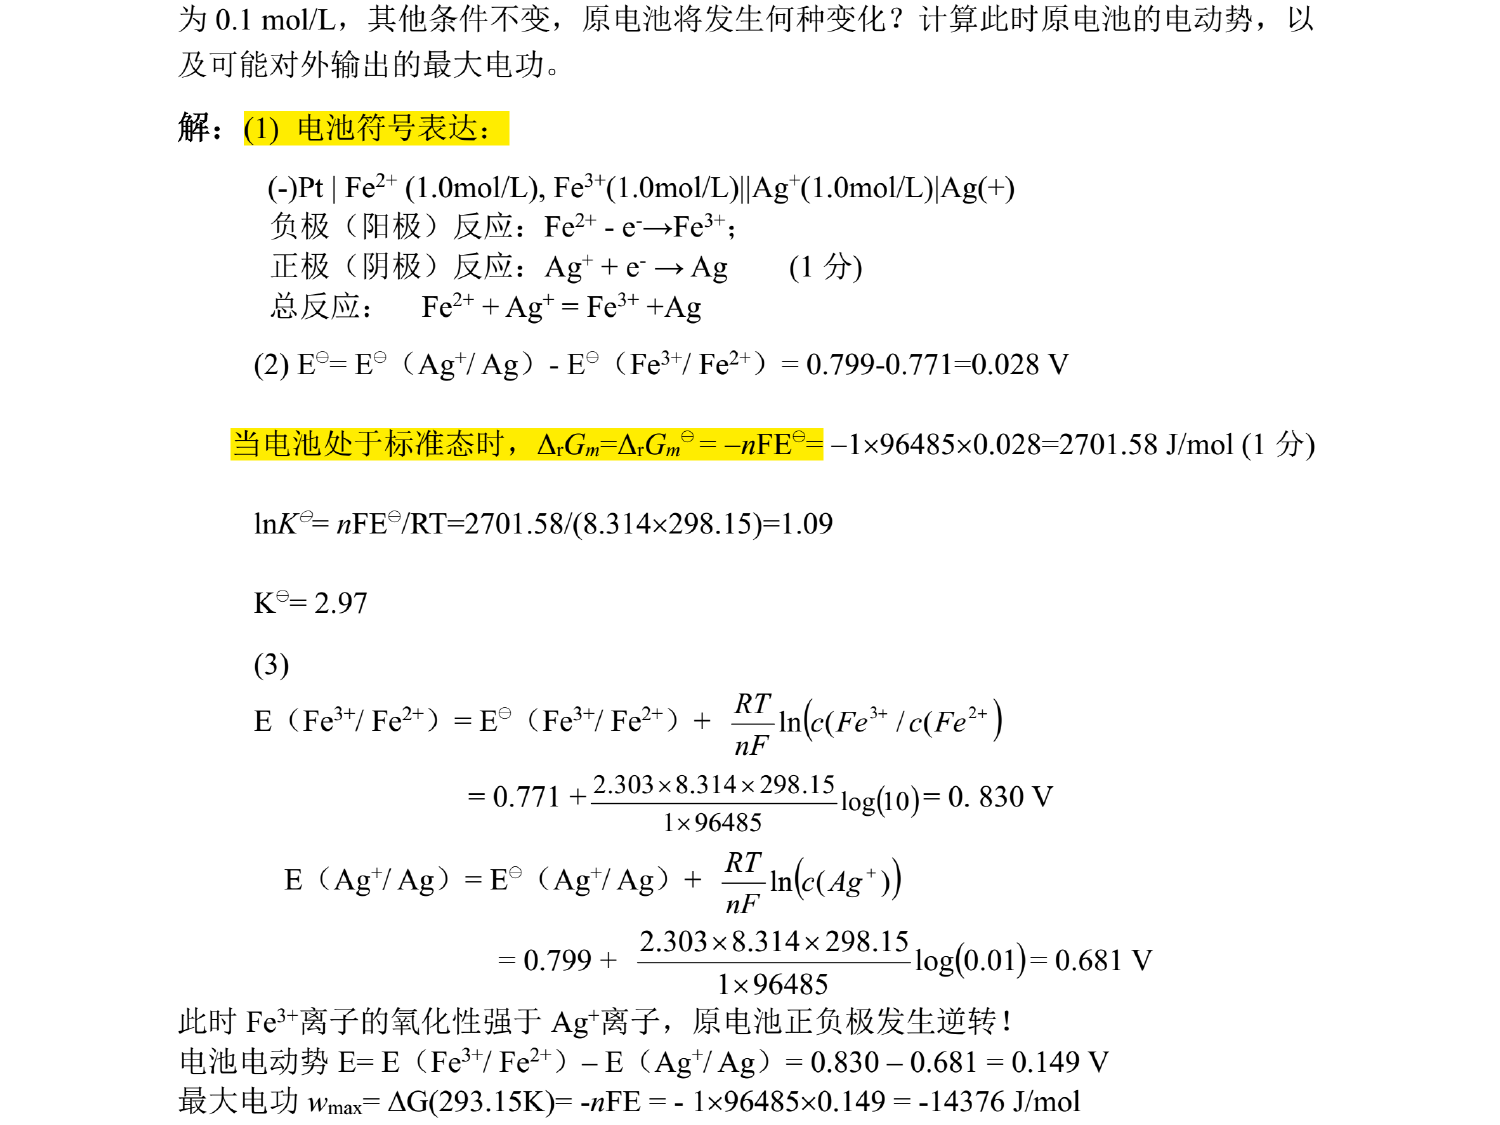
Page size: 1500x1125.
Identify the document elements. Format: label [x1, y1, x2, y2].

picture [174, 0, 1326, 1125]
